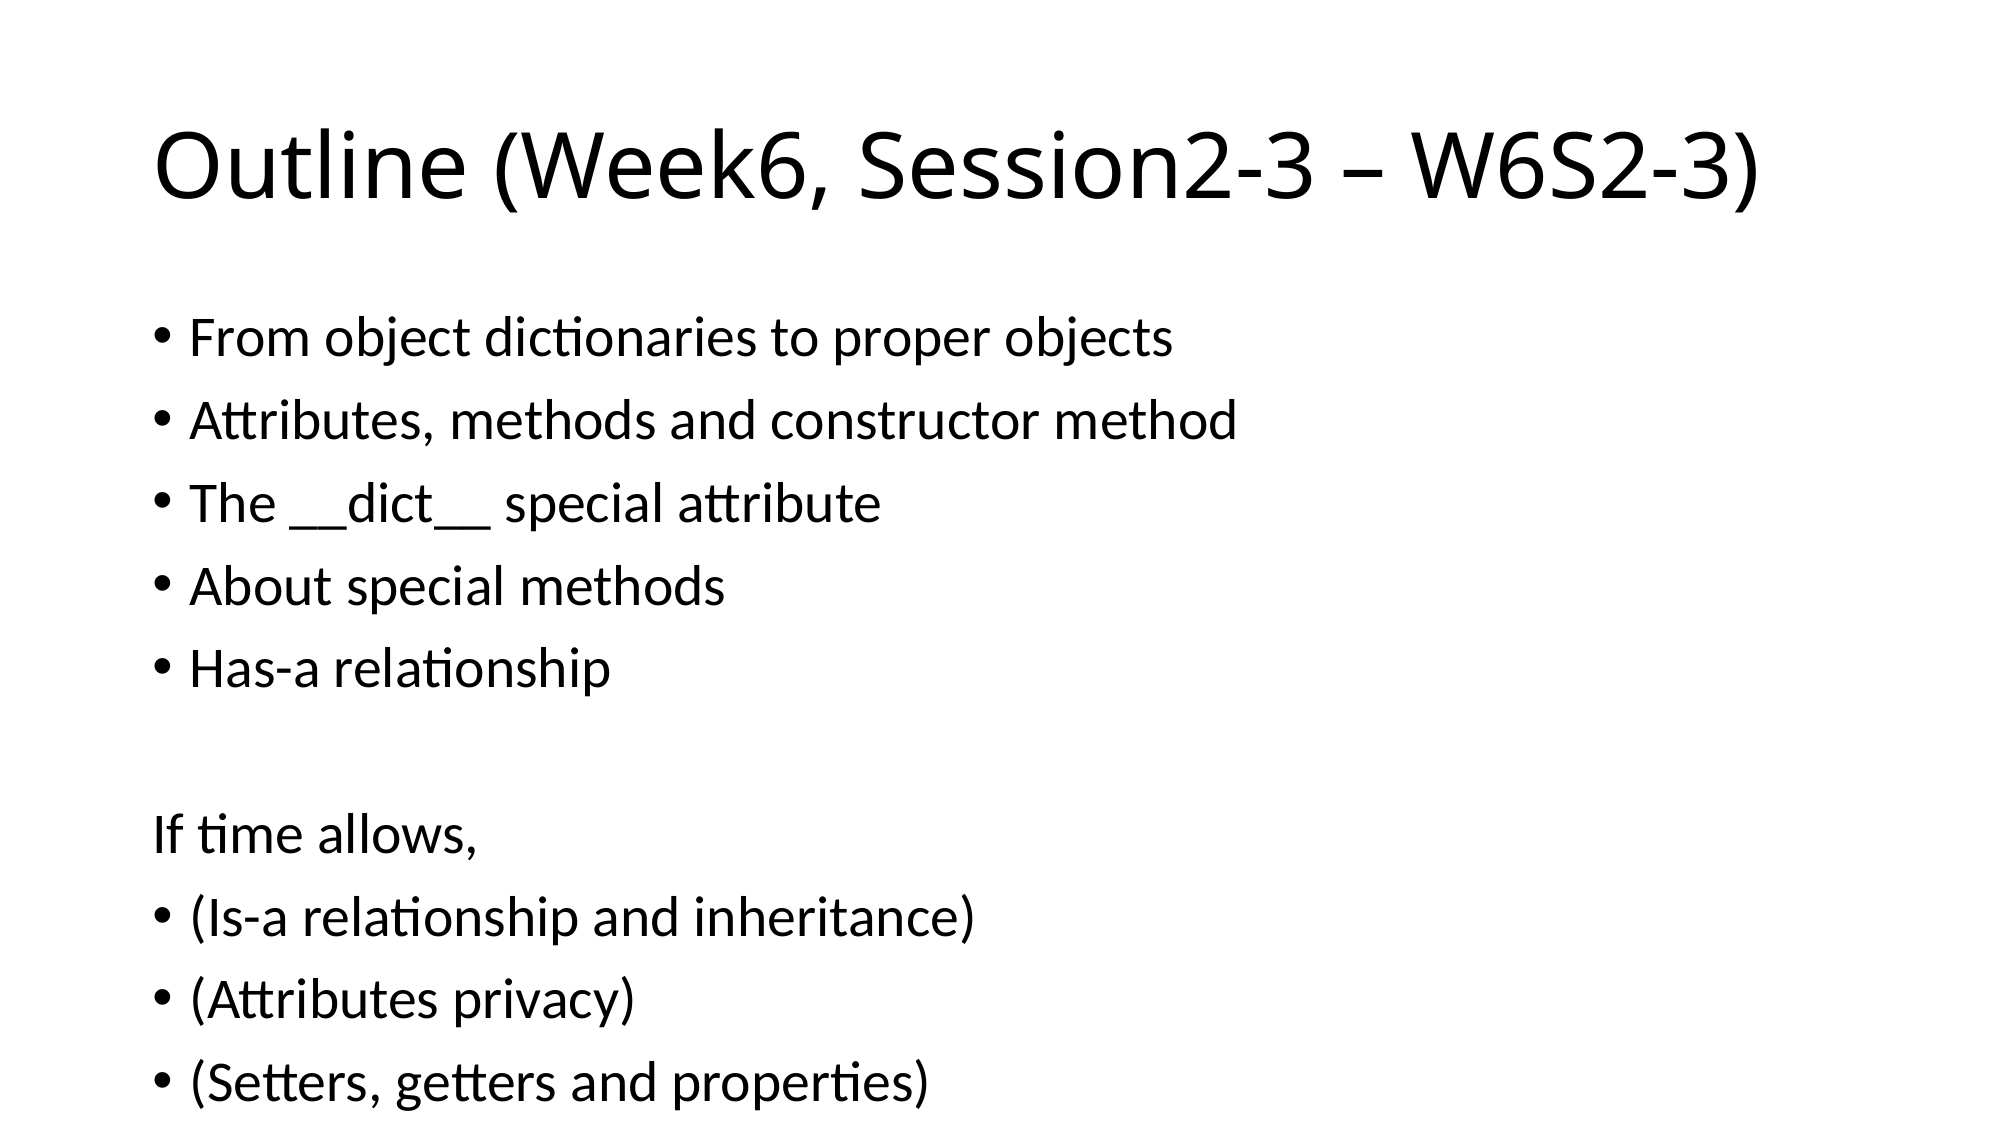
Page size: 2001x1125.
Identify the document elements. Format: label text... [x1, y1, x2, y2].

title Outline (Week6, Session2-3 – W6S2-3) [137, 59, 1863, 278]
list From object dictionaries to proper objects Attributes, methods and constructor method The __dict__ special attribute About special methods Has-a relationship If time allows, (Is-a relationship and inheritance) (Attributes privacy) (Setters, getters and properties) [137, 299, 1863, 1125]
